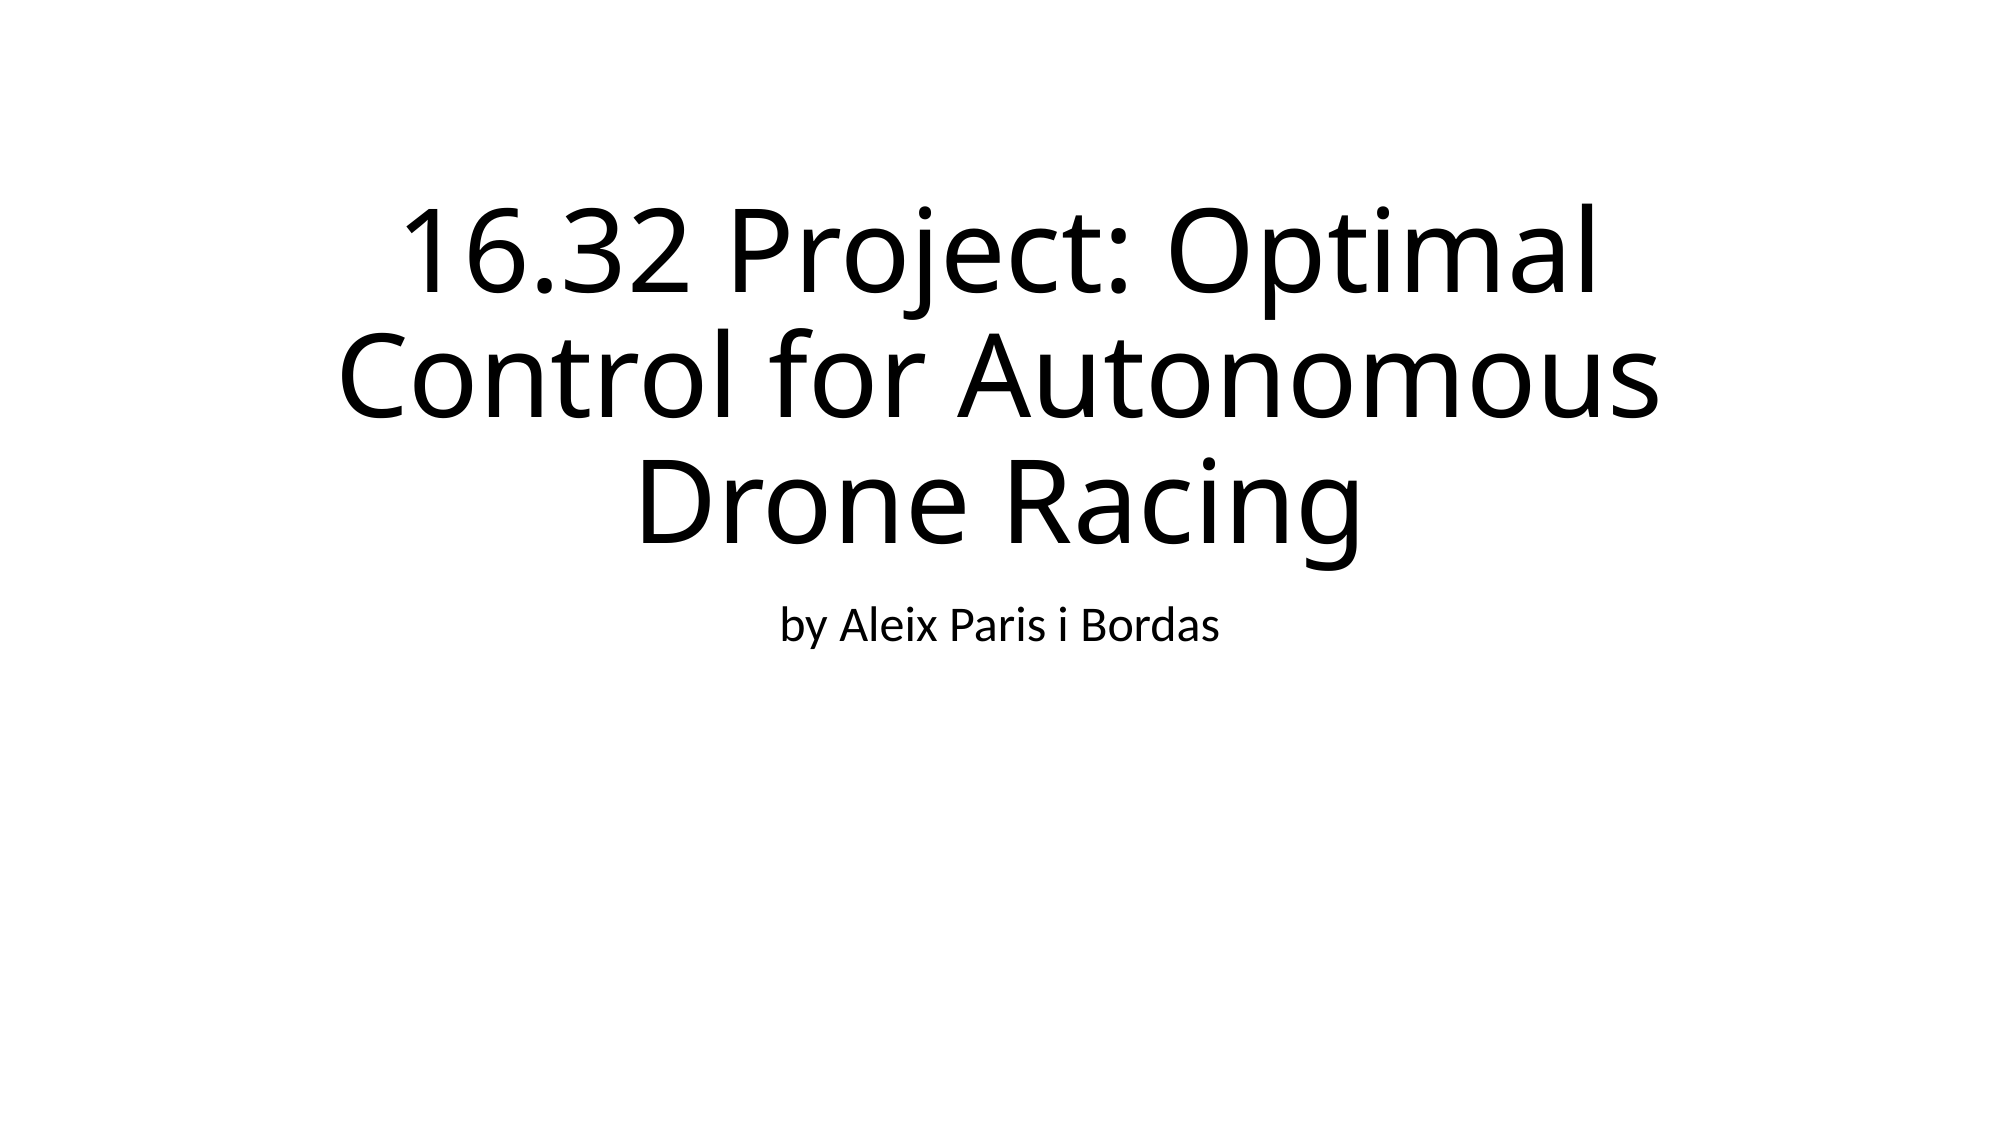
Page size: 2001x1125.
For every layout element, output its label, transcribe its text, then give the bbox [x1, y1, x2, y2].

title 16.32 Project: Optimal Control for Autonomous Drone Racing [249, 184, 1750, 576]
subtitle by Aleix Paris i Bordas [249, 590, 1750, 863]
